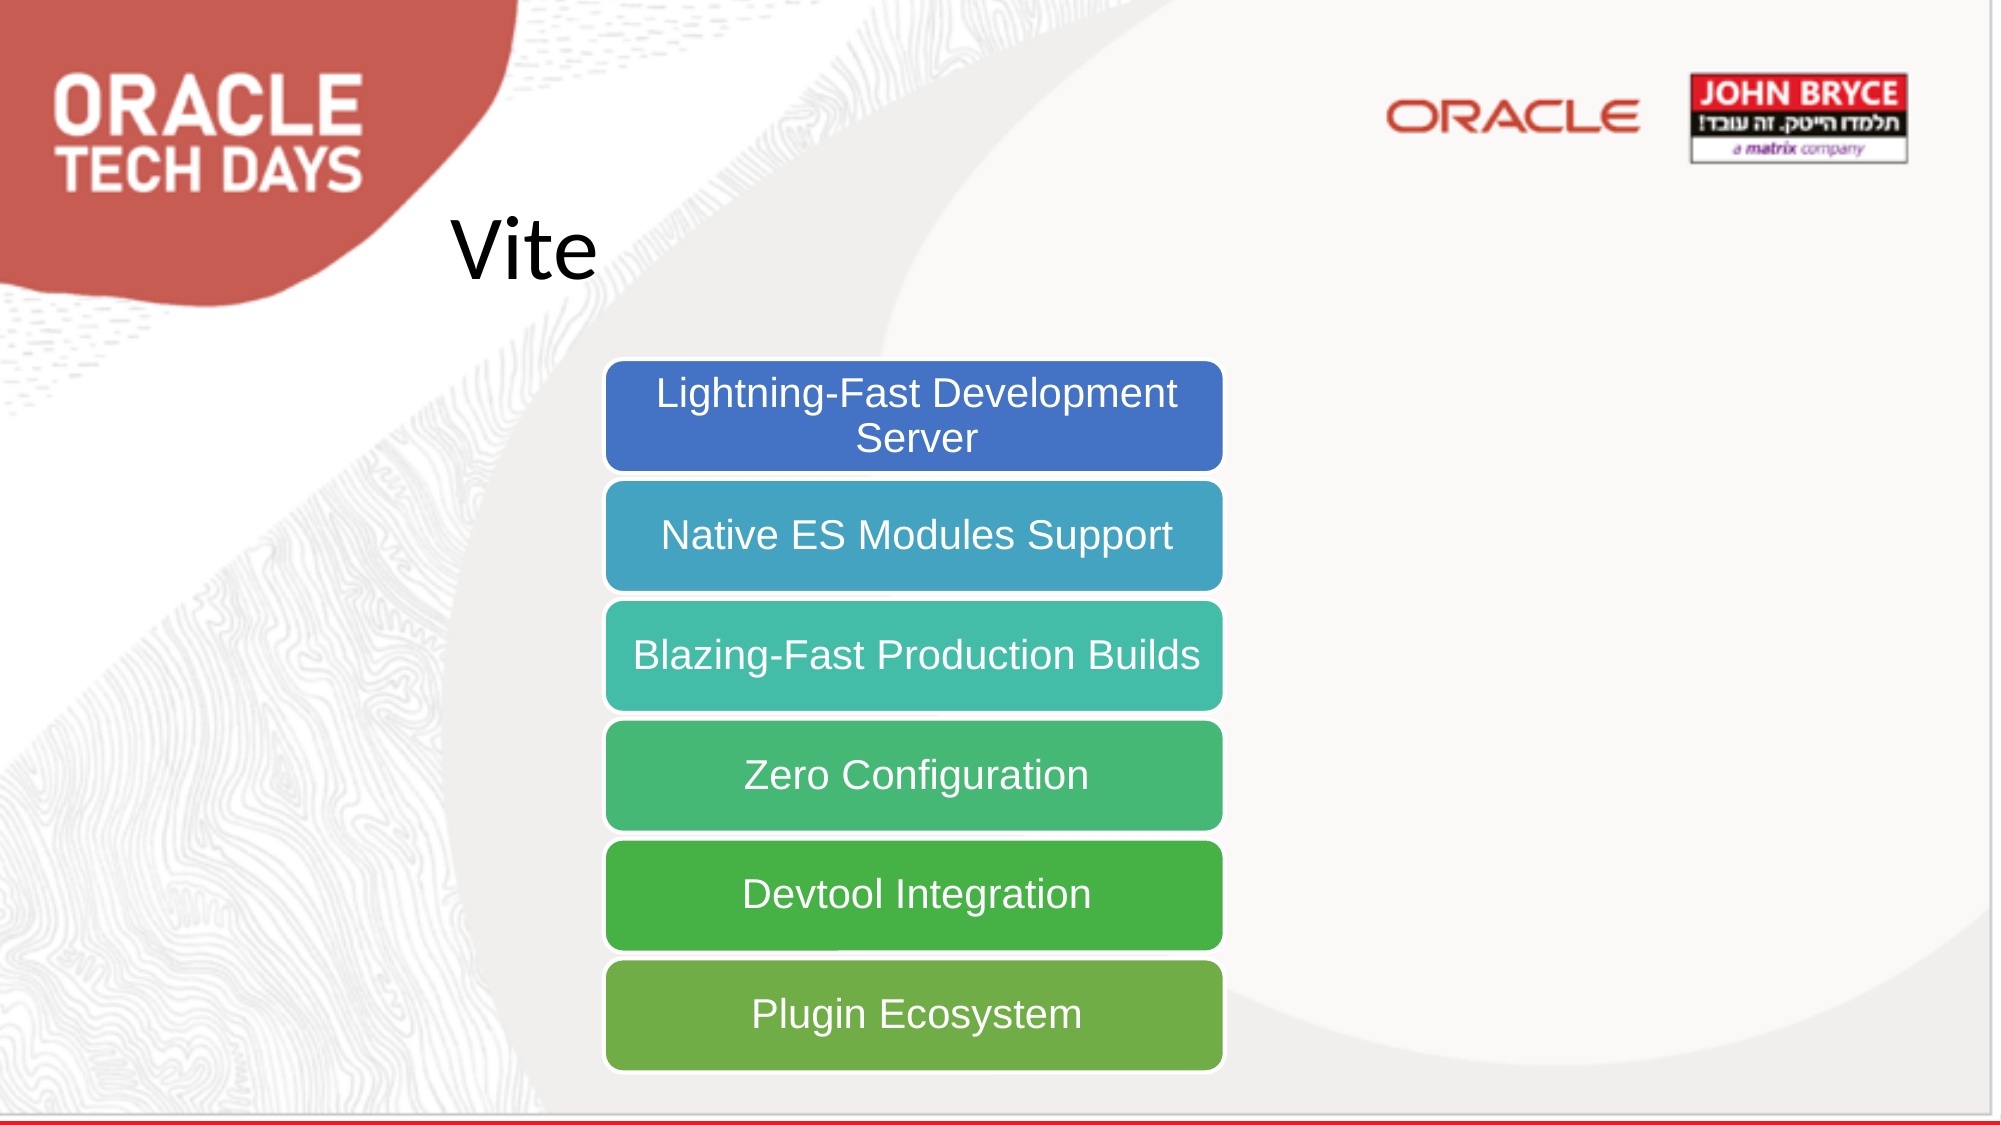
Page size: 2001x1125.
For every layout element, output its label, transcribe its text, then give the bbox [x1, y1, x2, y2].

title Vite [435, 141, 1777, 356]
picture [0, 0, 2001, 1125]
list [51, 358, 1777, 1073]
